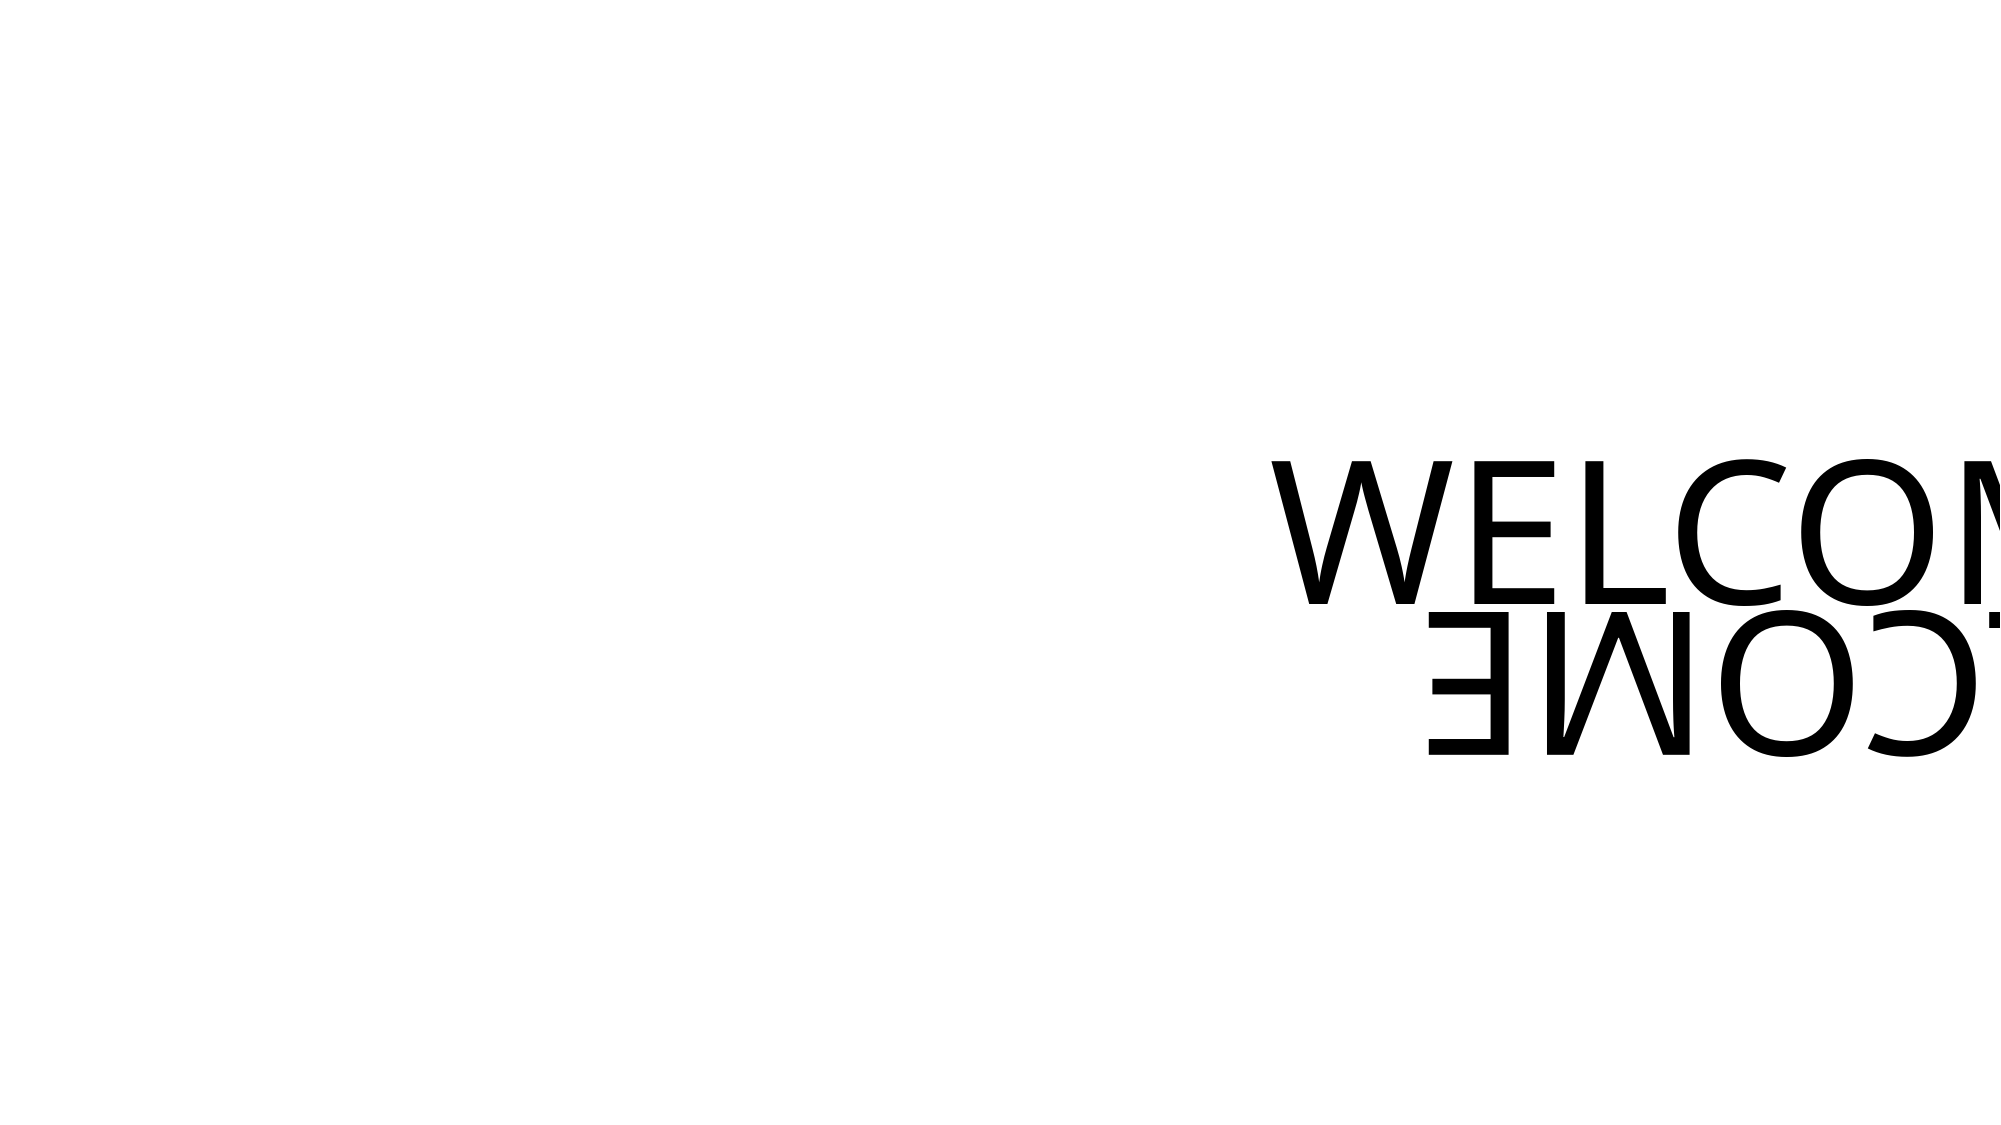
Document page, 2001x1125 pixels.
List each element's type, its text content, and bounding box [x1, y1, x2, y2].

text_box WELCOME [1254, 396, 2000, 565]
text_box WELCOME [1100, 565, 2000, 820]
